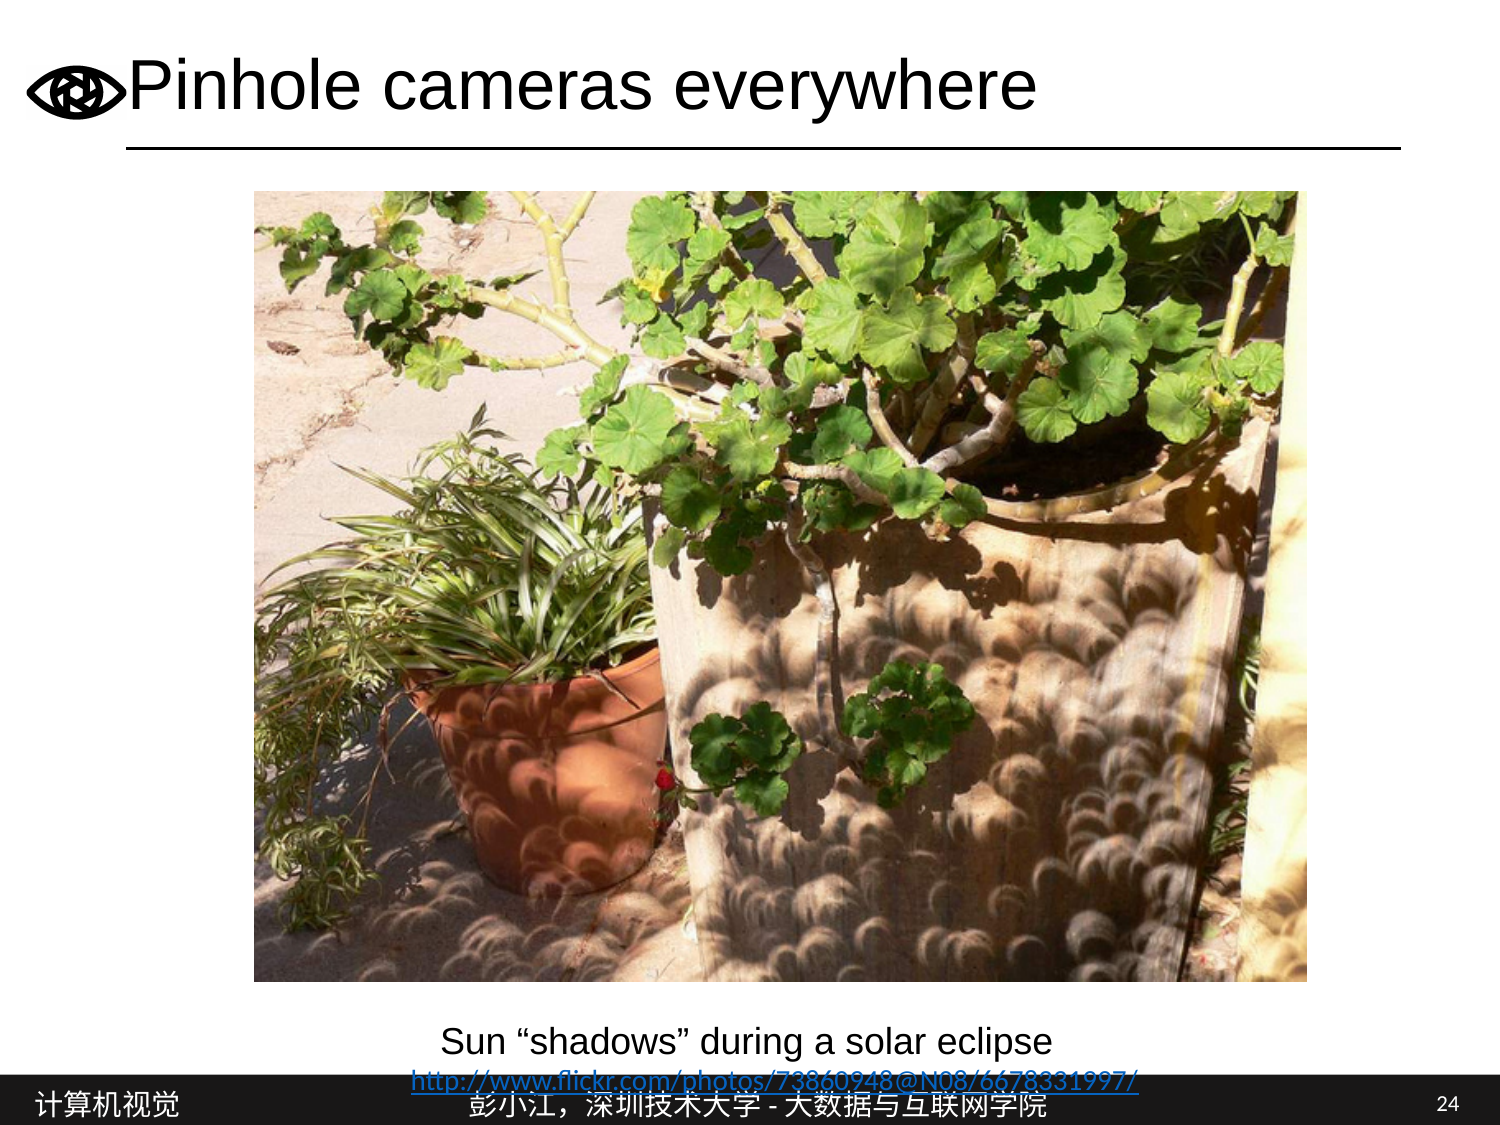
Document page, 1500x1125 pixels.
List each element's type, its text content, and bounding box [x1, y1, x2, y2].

list Sun “shadows” during a solar eclipse http://www.flickr.com/photos/73860948@N08/6678331997/ [112, 1008, 1388, 1109]
picture [254, 191, 1307, 982]
title Pinhole cameras everywhere [112, 12, 1388, 150]
